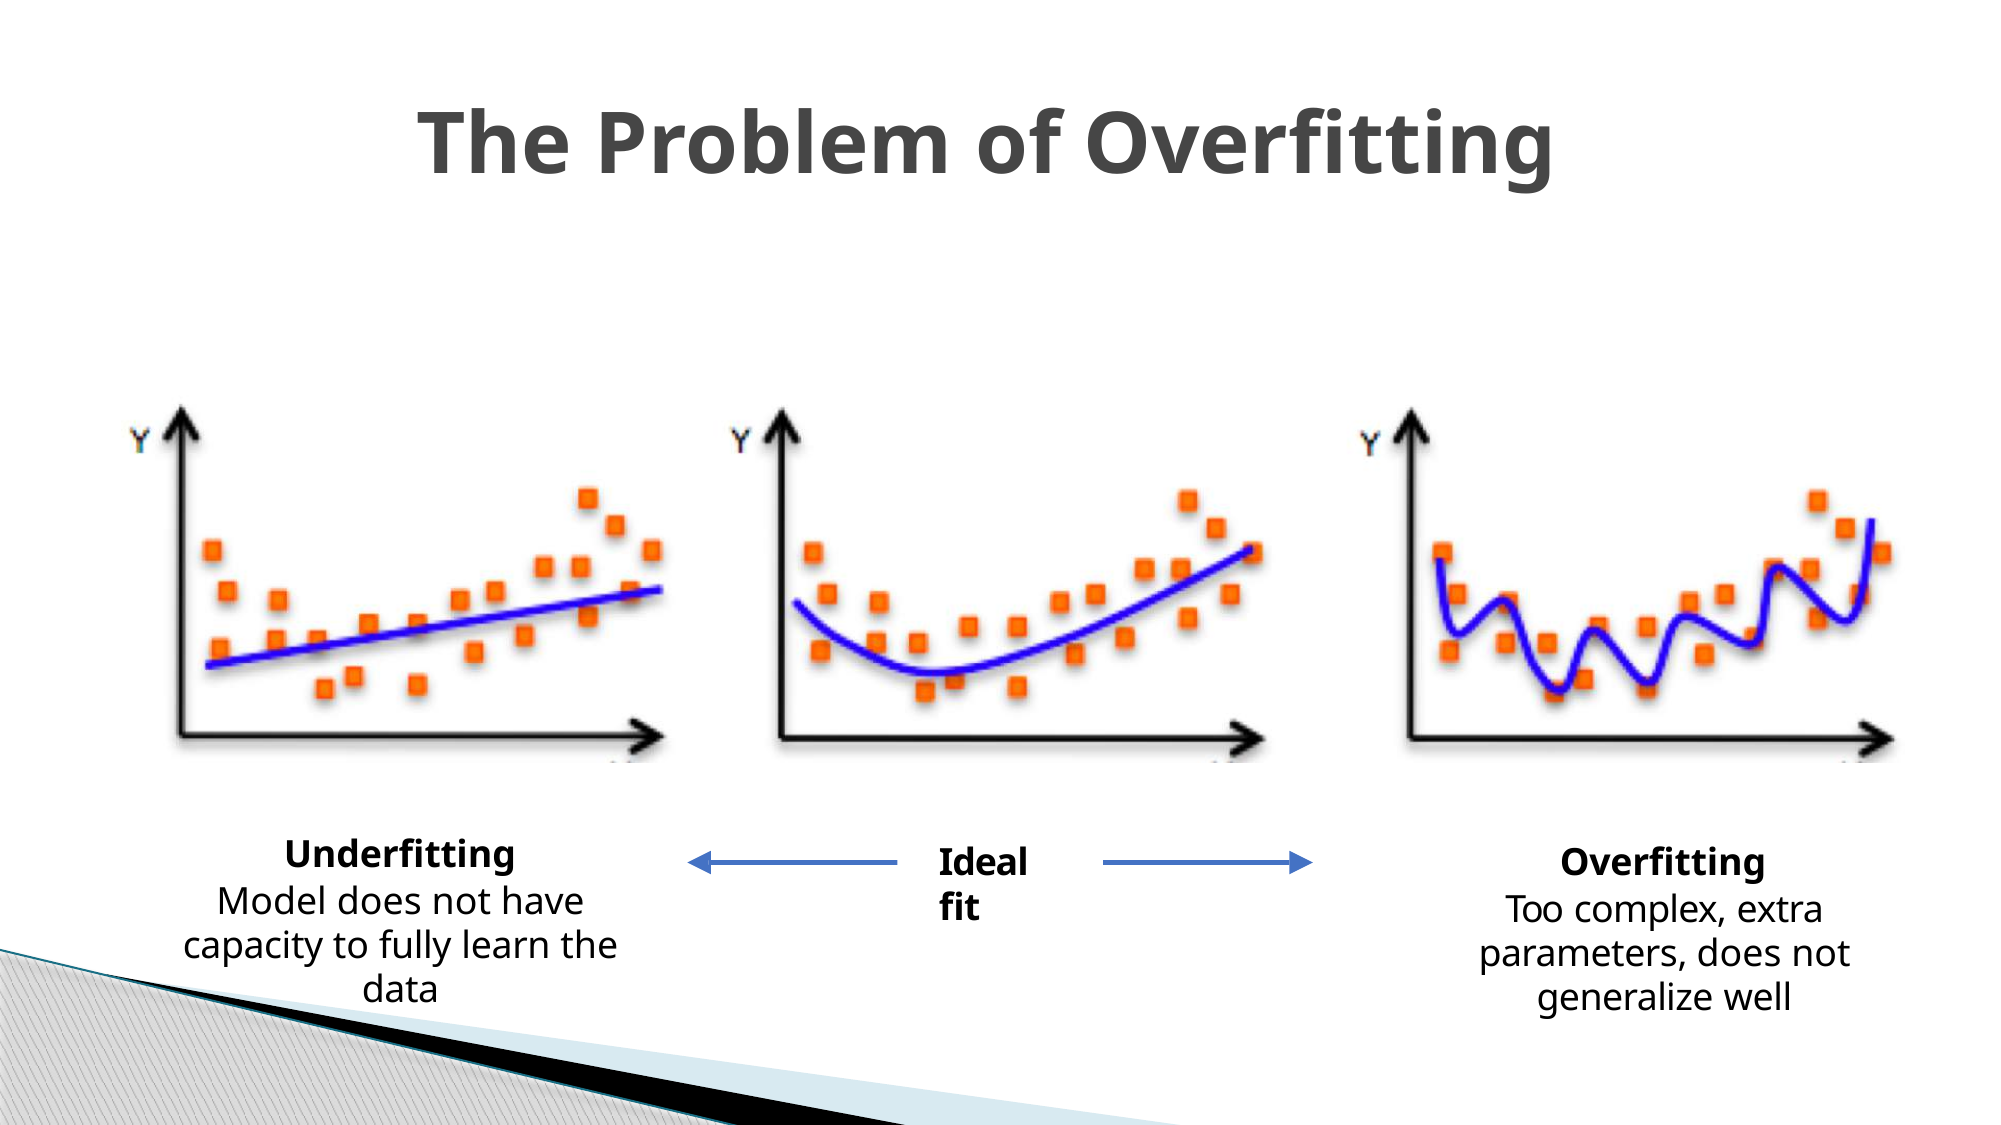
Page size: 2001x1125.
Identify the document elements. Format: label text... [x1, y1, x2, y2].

title The Problem of Overfitting [99, 43, 1900, 234]
picture [120, 395, 1905, 763]
text_box [687, 850, 898, 875]
text_box Underfitting Model does not have capacity to fully learn the data [178, 828, 622, 1011]
text_box [1103, 850, 1313, 875]
text_box [239, 1011, 723, 1125]
text_box Ideal fit [936, 835, 1063, 928]
text_box [0, 953, 178, 997]
text_box Overfitting Too complex, extra parameters, does not generalize well [1427, 835, 1901, 1019]
